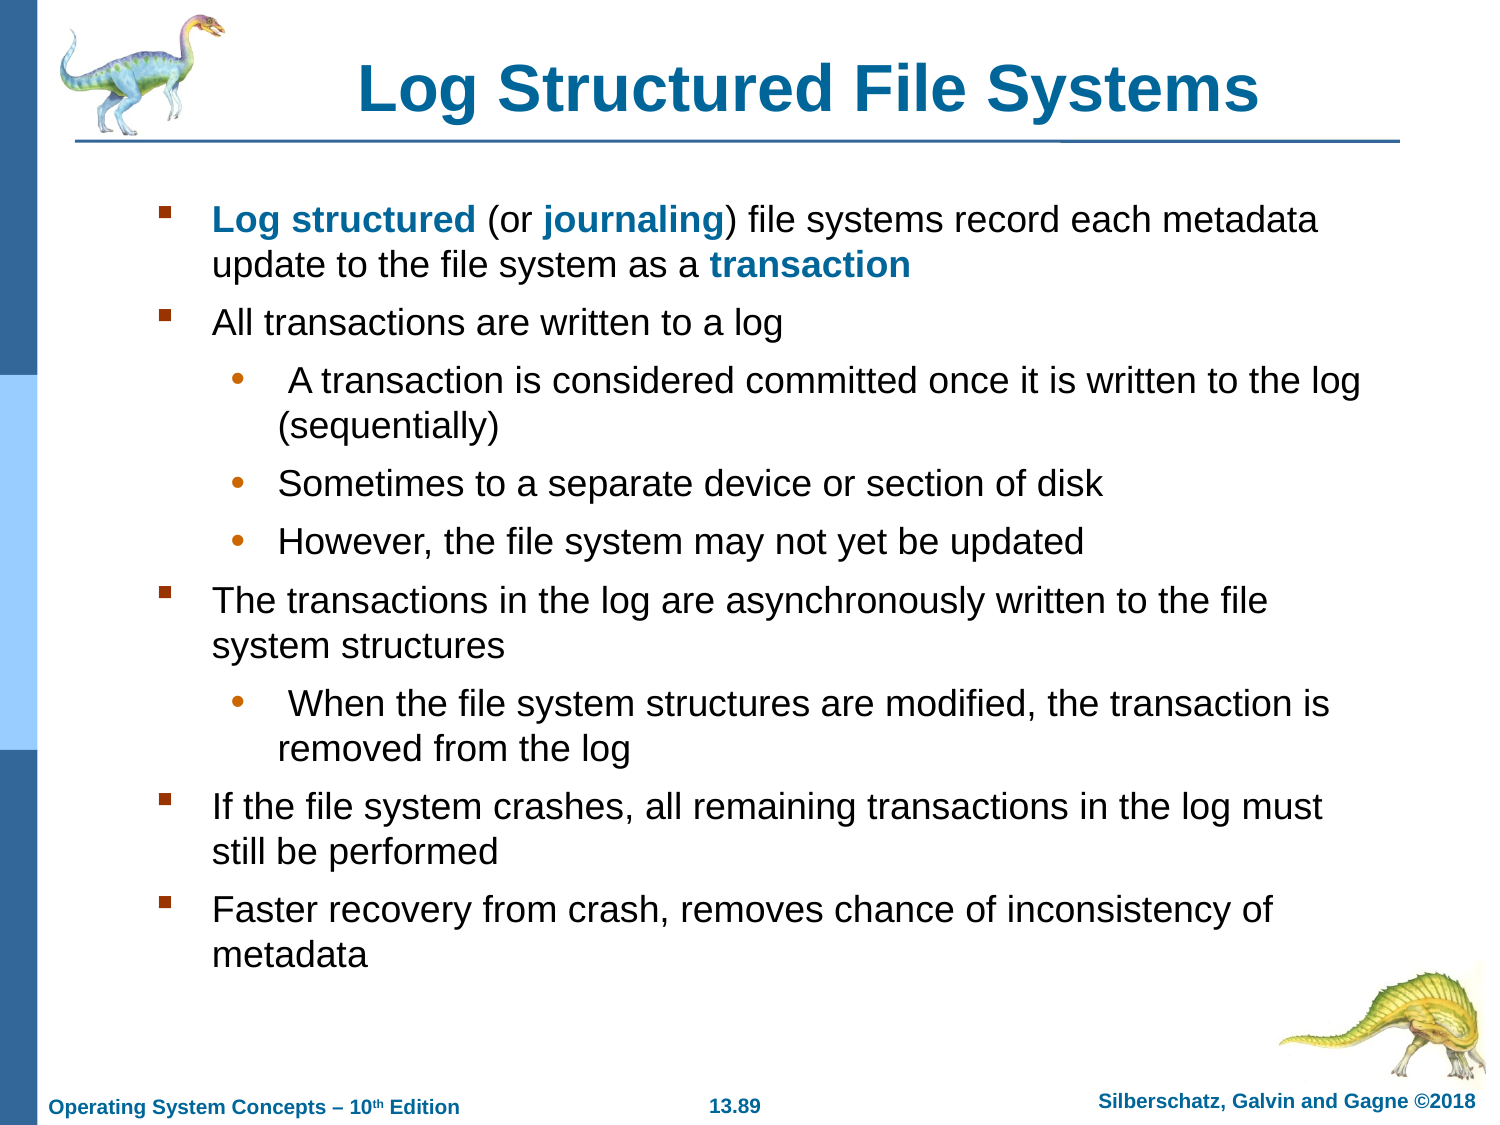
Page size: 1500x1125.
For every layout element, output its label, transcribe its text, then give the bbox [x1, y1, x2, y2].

title Log Structured File Systems [193, 37, 1425, 133]
picture [1275, 959, 1486, 1090]
list Log structured (or journaling) file systems record each metadata update to the file system as a transaction All transactions are written to a log A transaction is considered committed once it is written to the log (sequentially) Sometimes to a separate device or section of disk However, the file system may not yet be updated The transactions in the log are asynchronously written to the file system structures When the file system structures are modified, the transaction is removed from the log If the file system crashes, all remaining transactions in the log must still be performed Faster recovery from crash, removes chance of inconsistency of metadata [140, 187, 1402, 1059]
picture [46, 0, 243, 149]
